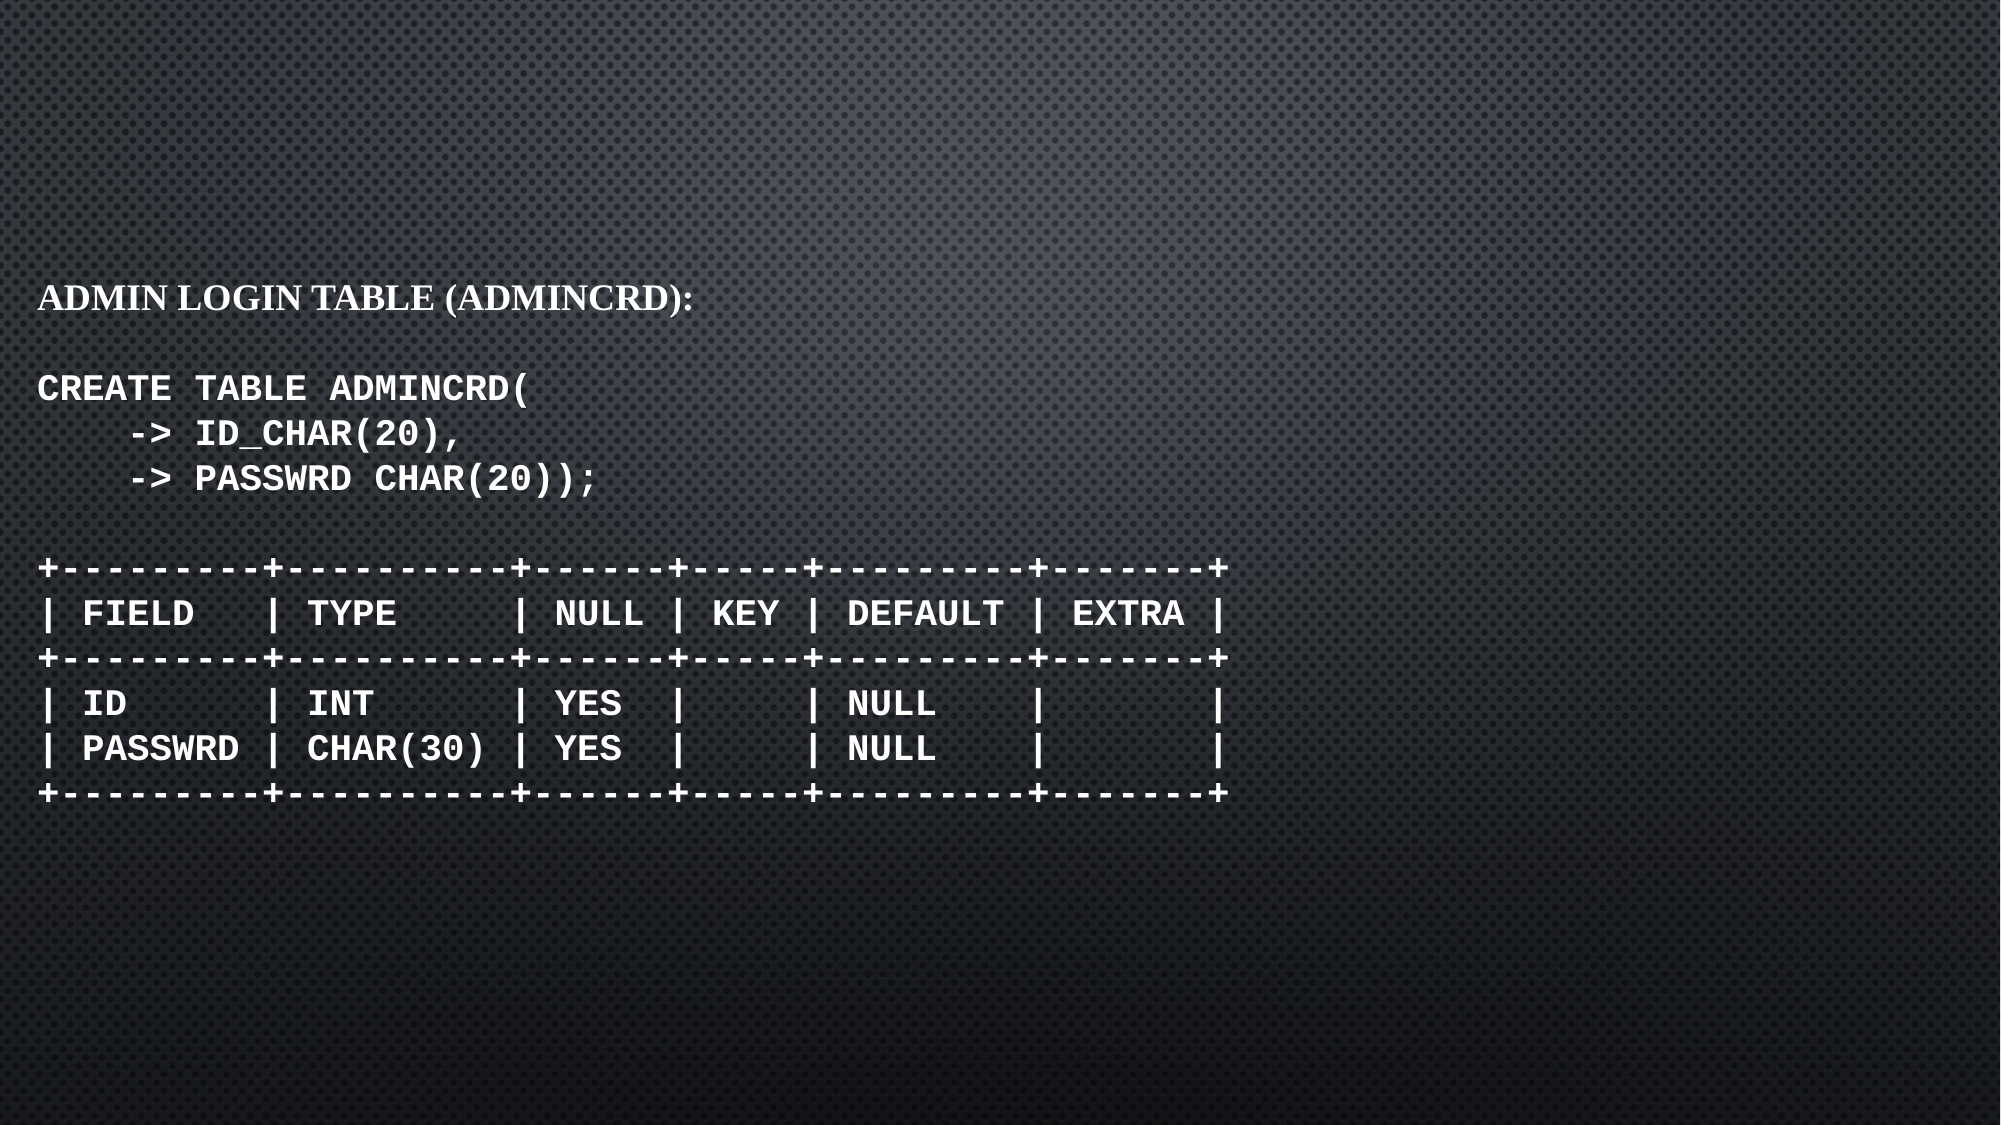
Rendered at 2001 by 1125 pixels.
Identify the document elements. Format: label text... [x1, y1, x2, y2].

title ADMIN LOGIN TABLE (ADMINCRD): CREATE TABLE ADMINCRD( -> ID_CHAR(20), -> PASSWRD CHAR(20)); +---------+----------+------+-----+---------+-------+ | Field | Type | Null | Key | Default | Extra | +---------+----------+------+-----+---------+-------+ | id | int | YES | | NULL | | | passwrd | char(30) | YES | | NULL | | +---------+----------+------+-----+---------+-------+ [22, 32, 1971, 1099]
